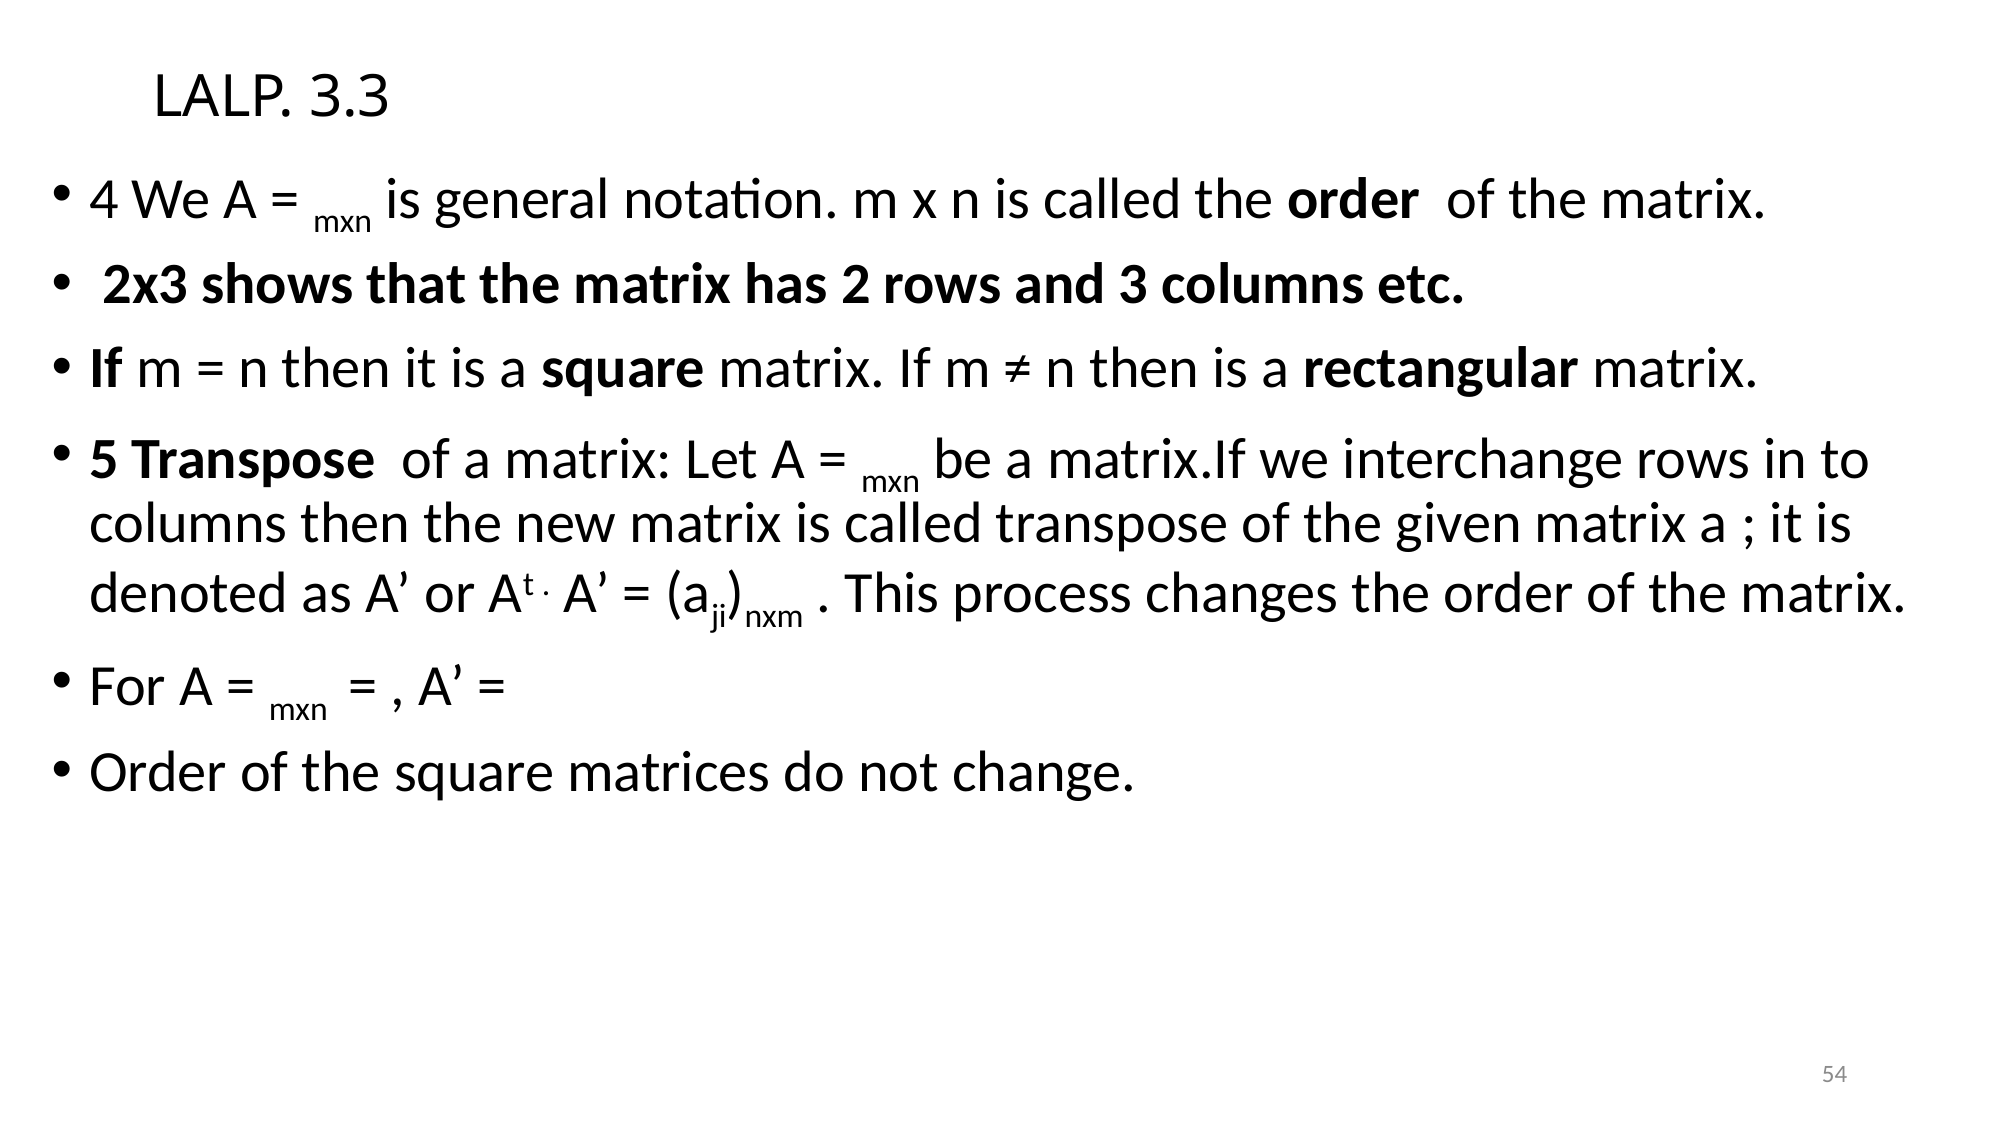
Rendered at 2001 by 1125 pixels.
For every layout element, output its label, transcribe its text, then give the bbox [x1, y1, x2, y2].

slide_number 54 [1412, 1042, 1863, 1103]
title LALP. 3.3 [137, 59, 1863, 135]
